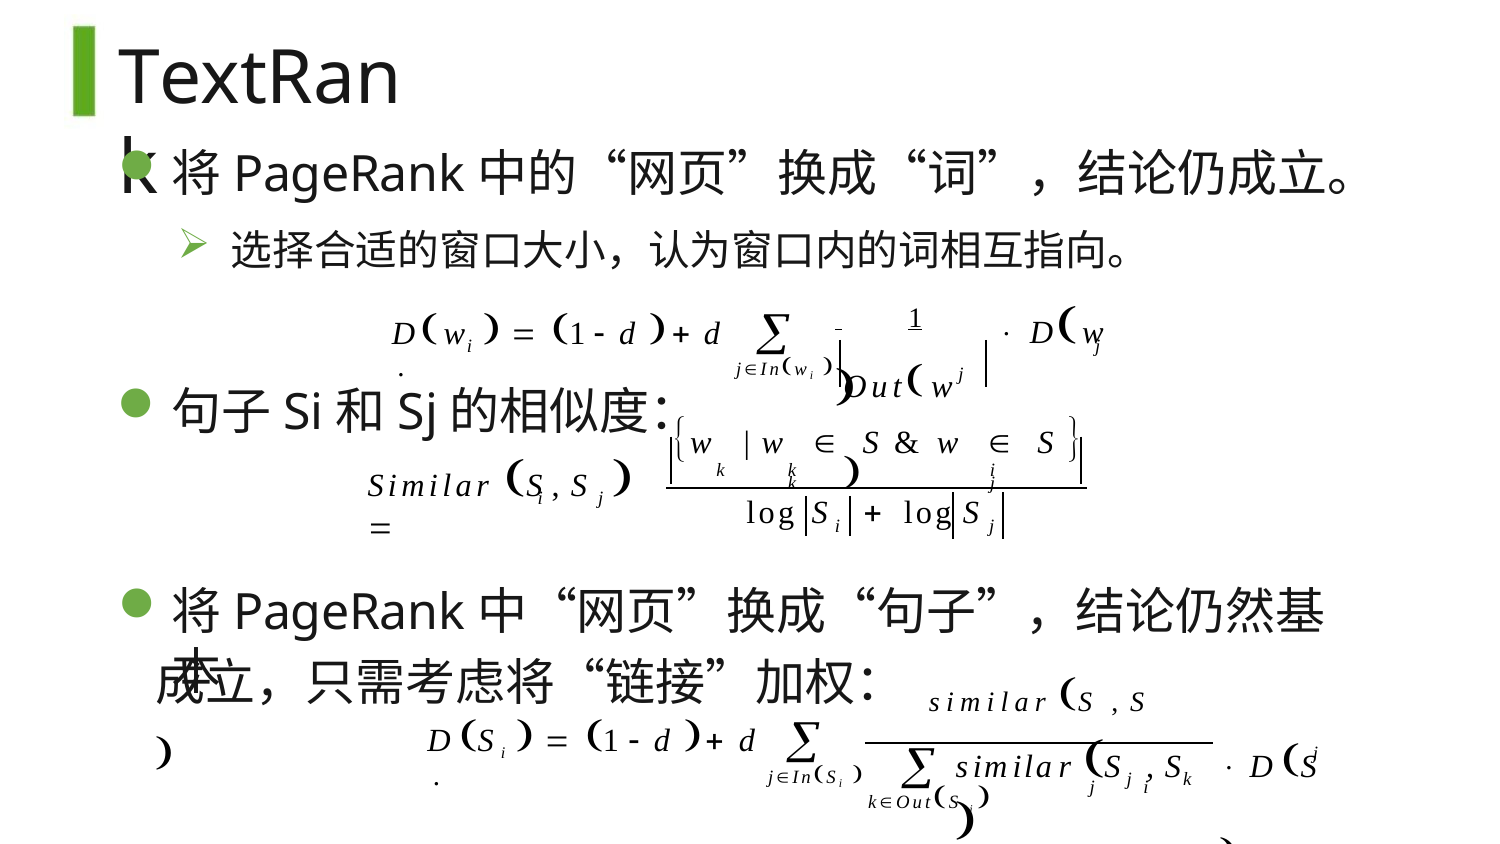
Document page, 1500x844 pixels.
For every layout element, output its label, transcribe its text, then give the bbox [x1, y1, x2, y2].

text_box DSi   1 d  d  [421, 705, 764, 801]
text_box  DS  [1217, 697, 1345, 844]
text_box  [754, 300, 806, 348]
text_box Dw   1  d  d  [389, 298, 728, 392]
text_box jInwi  [730, 348, 829, 383]
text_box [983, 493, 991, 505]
text_box 1  Dw  [829, 290, 1132, 416]
picture [64, 14, 104, 129]
text_box similar S , S  [953, 723, 1219, 844]
title TextRank [116, 26, 441, 113]
text_box 成立，只需考虑将“链接”加权： similar S , S  j i [149, 659, 1176, 797]
text_box w | w  S & w  S  k i k j [671, 414, 1089, 493]
text_box Similar S , S   [365, 442, 658, 546]
text_box i j [832, 510, 997, 536]
text_box kOutS j  [861, 797, 953, 816]
text_box log S  log S [744, 493, 983, 531]
text_box 将PageRank中的“网页”换成“词”，结论仍成立。 选择合适的窗口大小，认为窗口内的词相互指向。 [116, 113, 1359, 274]
text_box 句子Si和Sj的相似度： [115, 377, 658, 440]
text_box 将PageRank中“网页”换成“句子”，结论仍然基本 [116, 577, 1359, 700]
